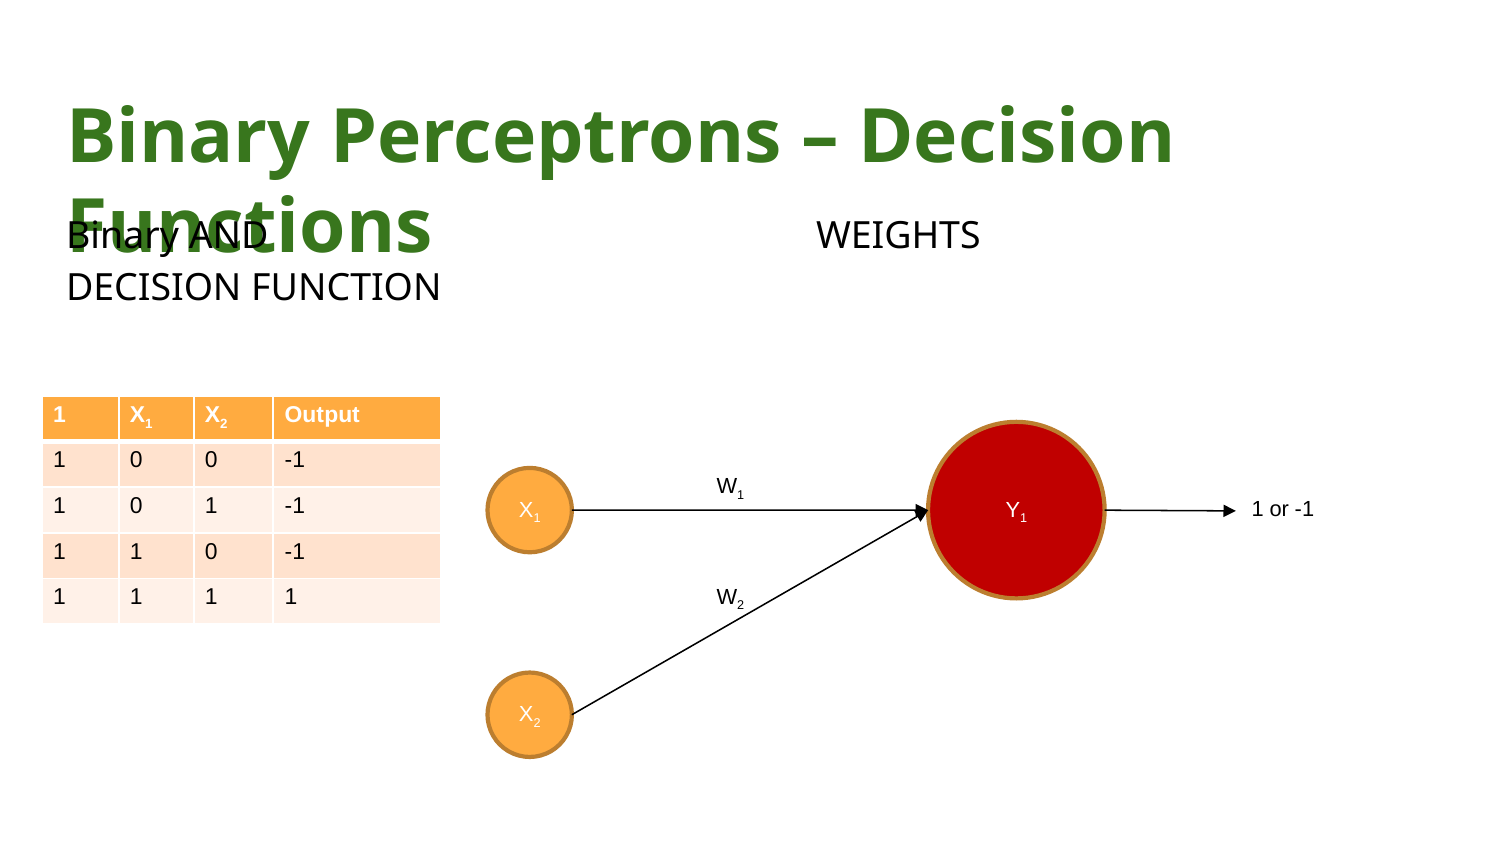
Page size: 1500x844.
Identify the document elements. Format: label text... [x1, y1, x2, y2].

title Binary Perceptrons – Decision Functions [51, 72, 1449, 167]
table_cell -1 [274, 444, 440, 486]
table_cell 1 [195, 579, 272, 623]
table_cell 1 [120, 534, 193, 578]
table_cell 0 [120, 488, 193, 532]
table_cell -1 [274, 534, 440, 578]
table_cell 1 [43, 488, 118, 532]
text_box X2 [485, 670, 574, 760]
table_header X1 [120, 397, 193, 439]
table_cell 1 [43, 534, 118, 578]
text_box 14 [1107, 512, 1223, 517]
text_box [571, 509, 929, 716]
table_cell 1 [274, 579, 440, 623]
table_cell 0 [195, 444, 272, 486]
text_box W1 [701, 464, 760, 507]
table_cell 1 [195, 488, 272, 532]
table_header 1 [43, 397, 118, 439]
table_cell 1 [120, 579, 193, 623]
table_cell 1 [43, 444, 118, 486]
text_box X1 [485, 465, 574, 555]
table_header X2 [195, 397, 272, 439]
table_cell 1 [43, 579, 118, 623]
table_cell 0 [120, 444, 193, 486]
text_box Y1 [926, 419, 1107, 601]
list Binary AND WEIGHTS DECISION FUNCTION [51, 189, 1449, 750]
table_cell -1 [274, 488, 440, 532]
table_header Output [274, 397, 440, 439]
table_cell 0 [195, 534, 272, 578]
text_box 1 or -1 [1236, 487, 1330, 529]
